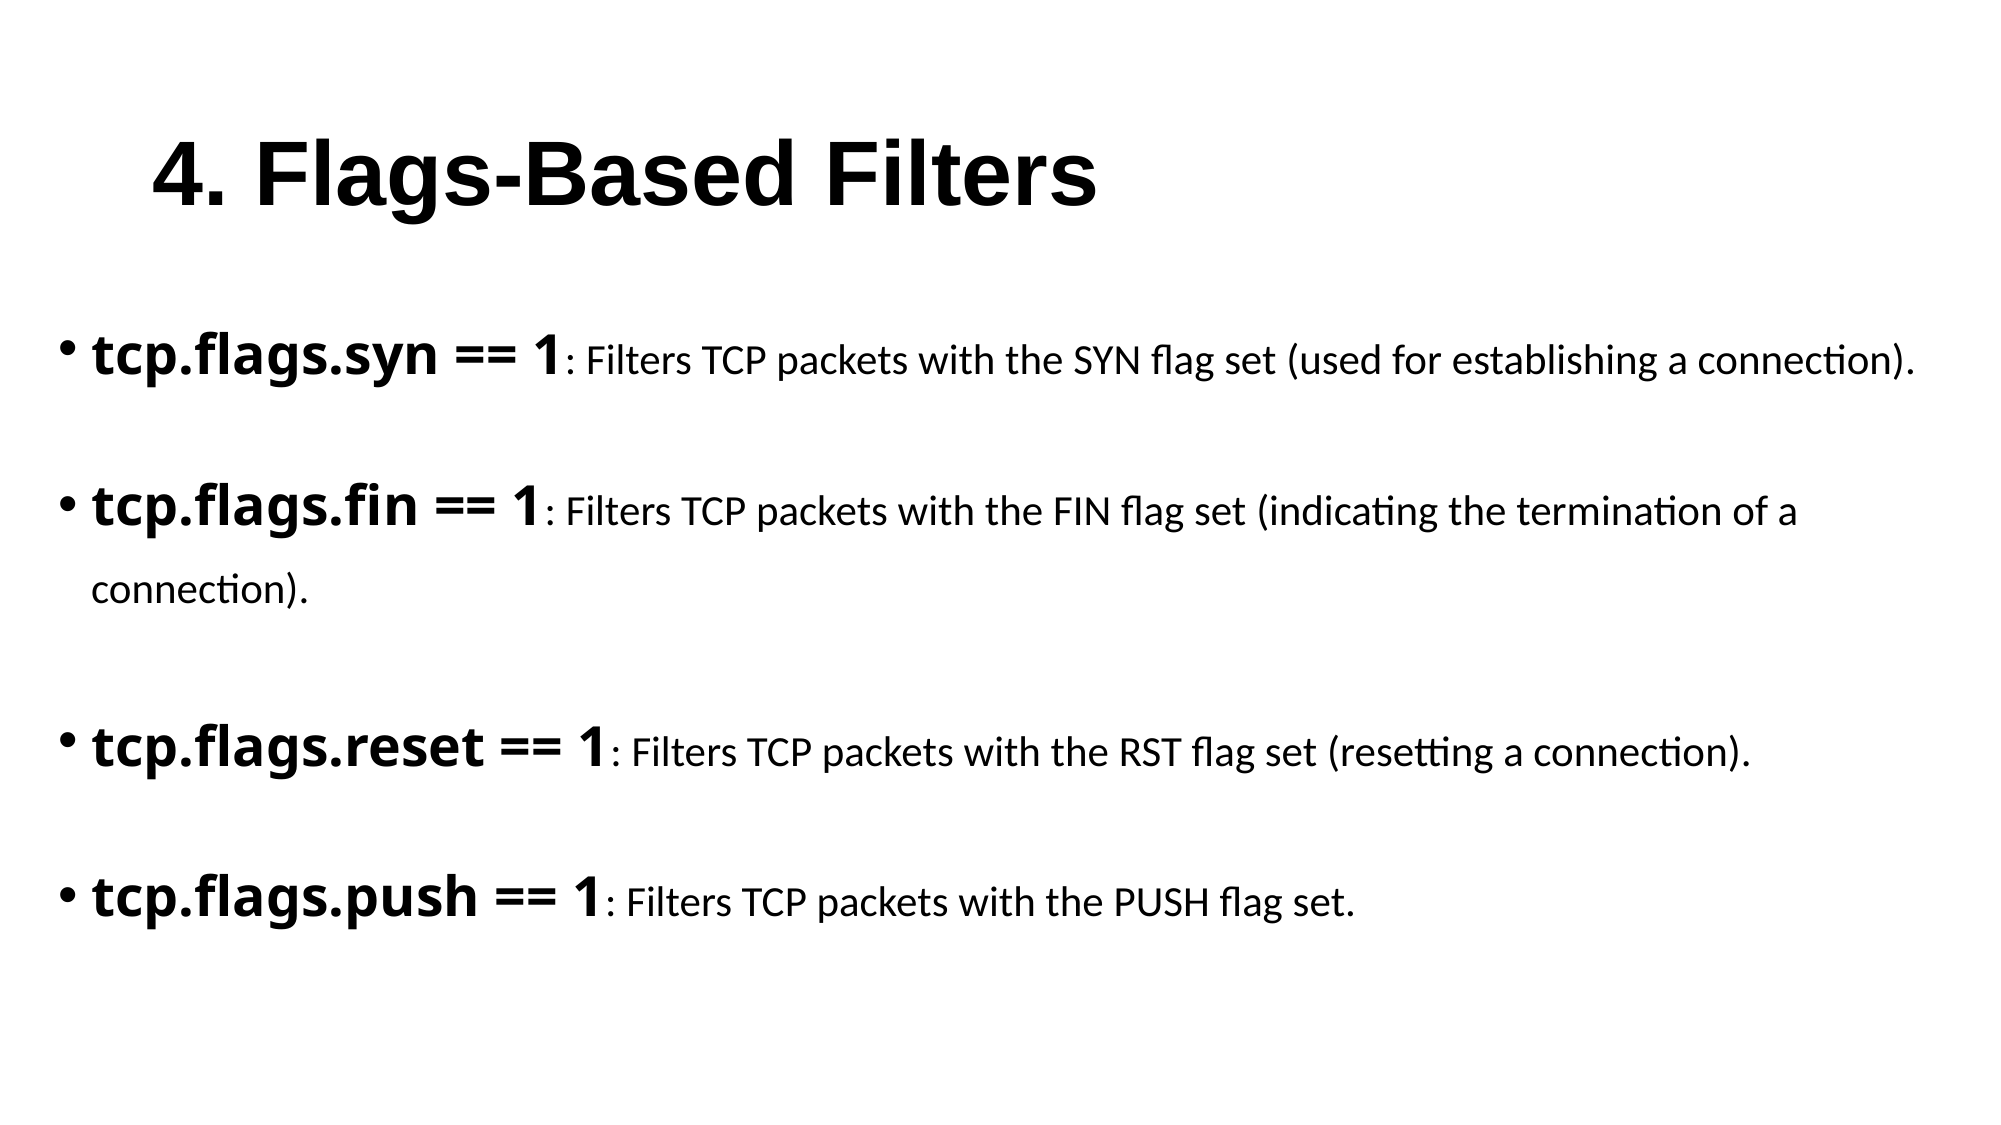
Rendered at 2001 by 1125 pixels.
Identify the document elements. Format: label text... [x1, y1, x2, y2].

title 4. Flags-Based Filters [137, 59, 1863, 278]
list tcp.flags.syn == 1: Filters TCP packets with the SYN flag set (used for establishing a connection). tcp.flags.fin == 1: Filters TCP packets with the FIN flag set (indicating the termination of a connection). tcp.flags.reset == 1: Filters TCP packets with the RST flag set (resetting a connection). tcp.flags.push == 1: Filters TCP packets with the PUSH flag set. [43, 299, 1971, 1014]
